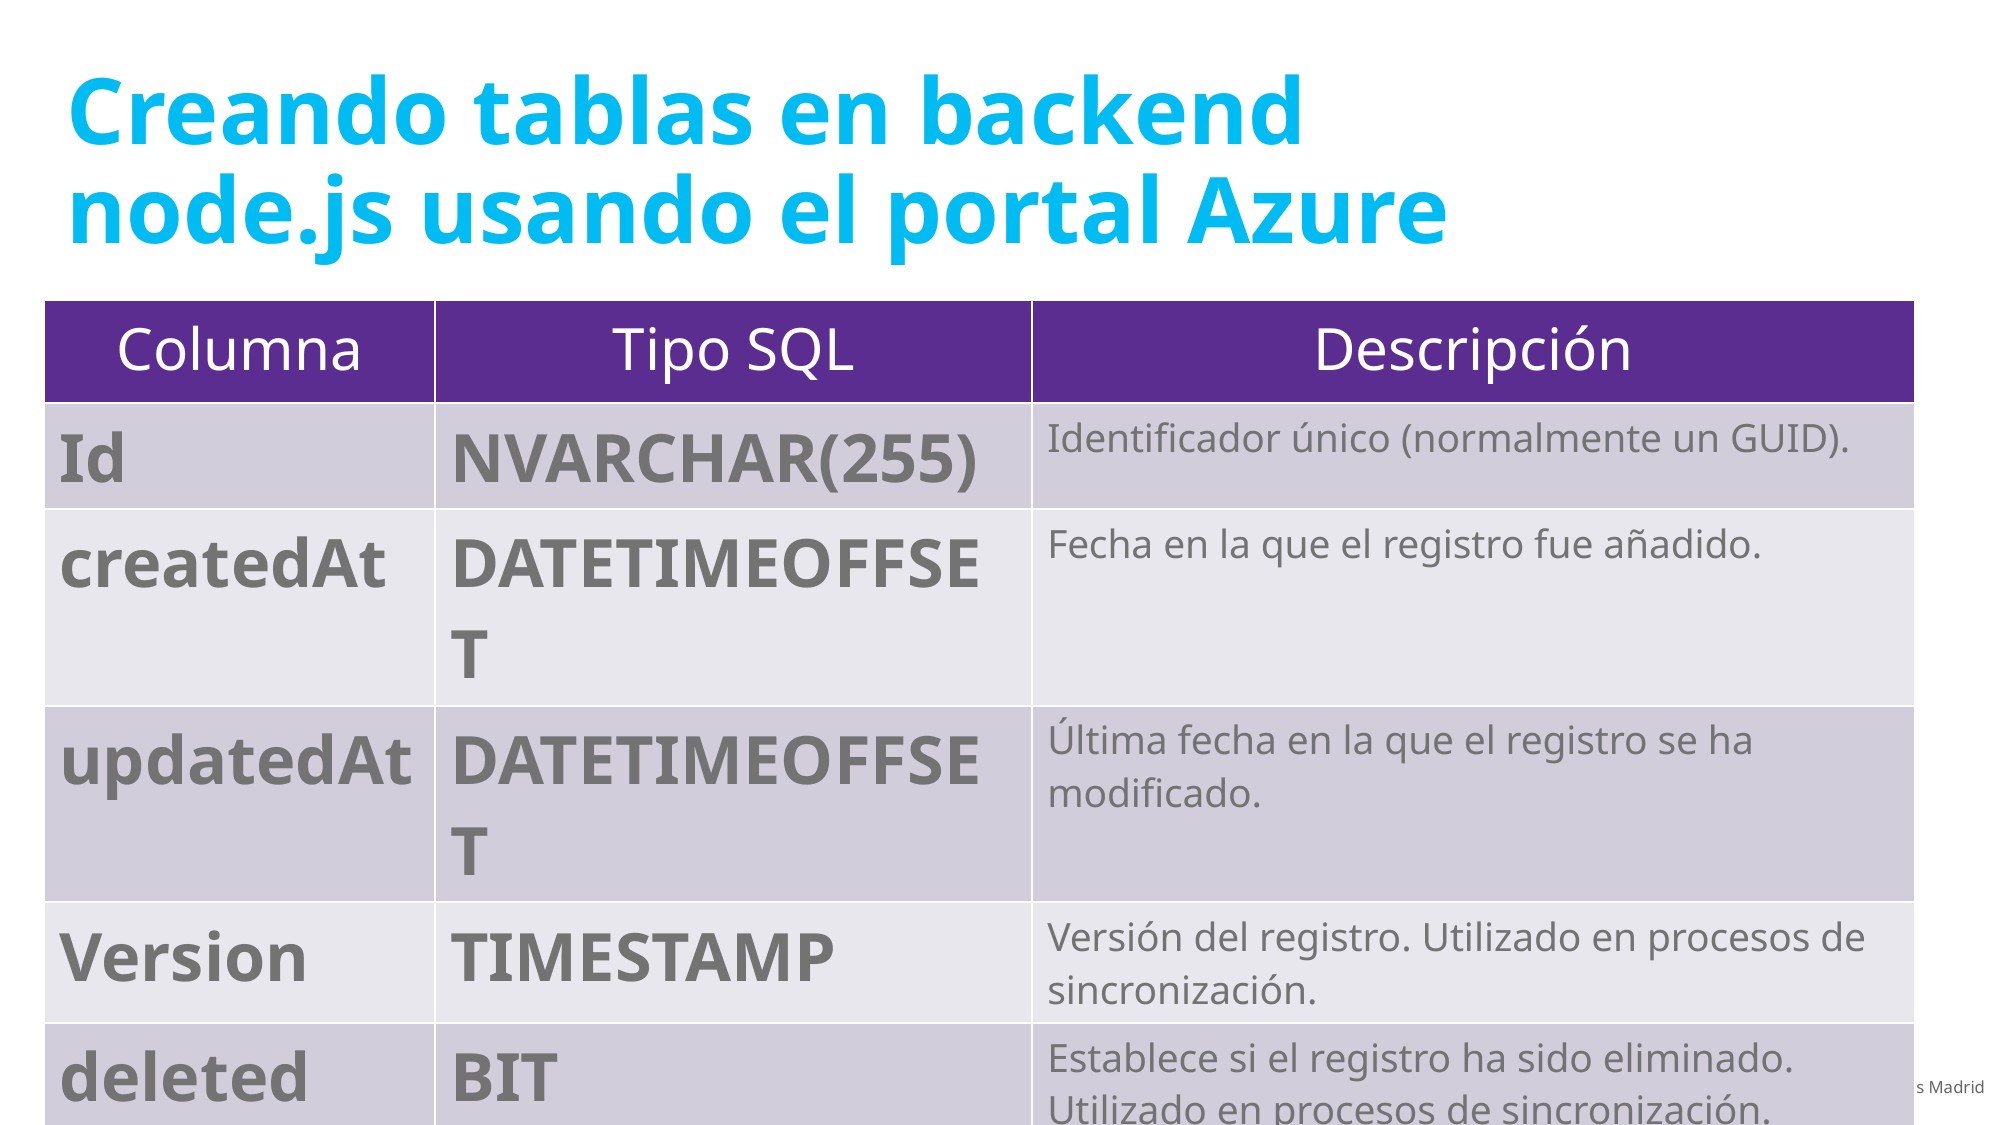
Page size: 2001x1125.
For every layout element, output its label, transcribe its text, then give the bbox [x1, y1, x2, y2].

table_cell Identificador único (normalmente un GUID). [1033, 404, 1914, 508]
table_cell deleted [45, 1024, 434, 1125]
table_cell createdAt [45, 510, 434, 705]
table_cell Establece si el registro ha sido eliminado. Utilizado en procesos de sincronización. [1033, 1024, 1914, 1125]
table_cell BIT [436, 1024, 1031, 1125]
table_cell NVARCHAR(255) [436, 404, 1031, 508]
table_cell updatedAt [45, 707, 434, 901]
table_cell DATETIMEOFFSET [436, 707, 1031, 901]
table_cell Fecha en la que el registro fue añadido. [1033, 510, 1914, 705]
table_cell Última fecha en la que el registro se ha modificado. [1033, 707, 1914, 901]
table_cell TIMESTAMP [436, 903, 1031, 1022]
table_cell DATETIMEOFFSET [436, 510, 1031, 705]
table_cell Version [45, 903, 434, 1022]
table_cell Versión del registro. Utilizado en procesos de sincronización. [1033, 903, 1914, 1022]
table_header Descripción [1033, 301, 1914, 402]
table_cell Id [45, 404, 434, 508]
table_header Columna [45, 301, 434, 402]
title Creando tablas en backend node.js usando el portal Azure [44, 47, 1477, 286]
table_header Tipo SQL [436, 301, 1031, 402]
